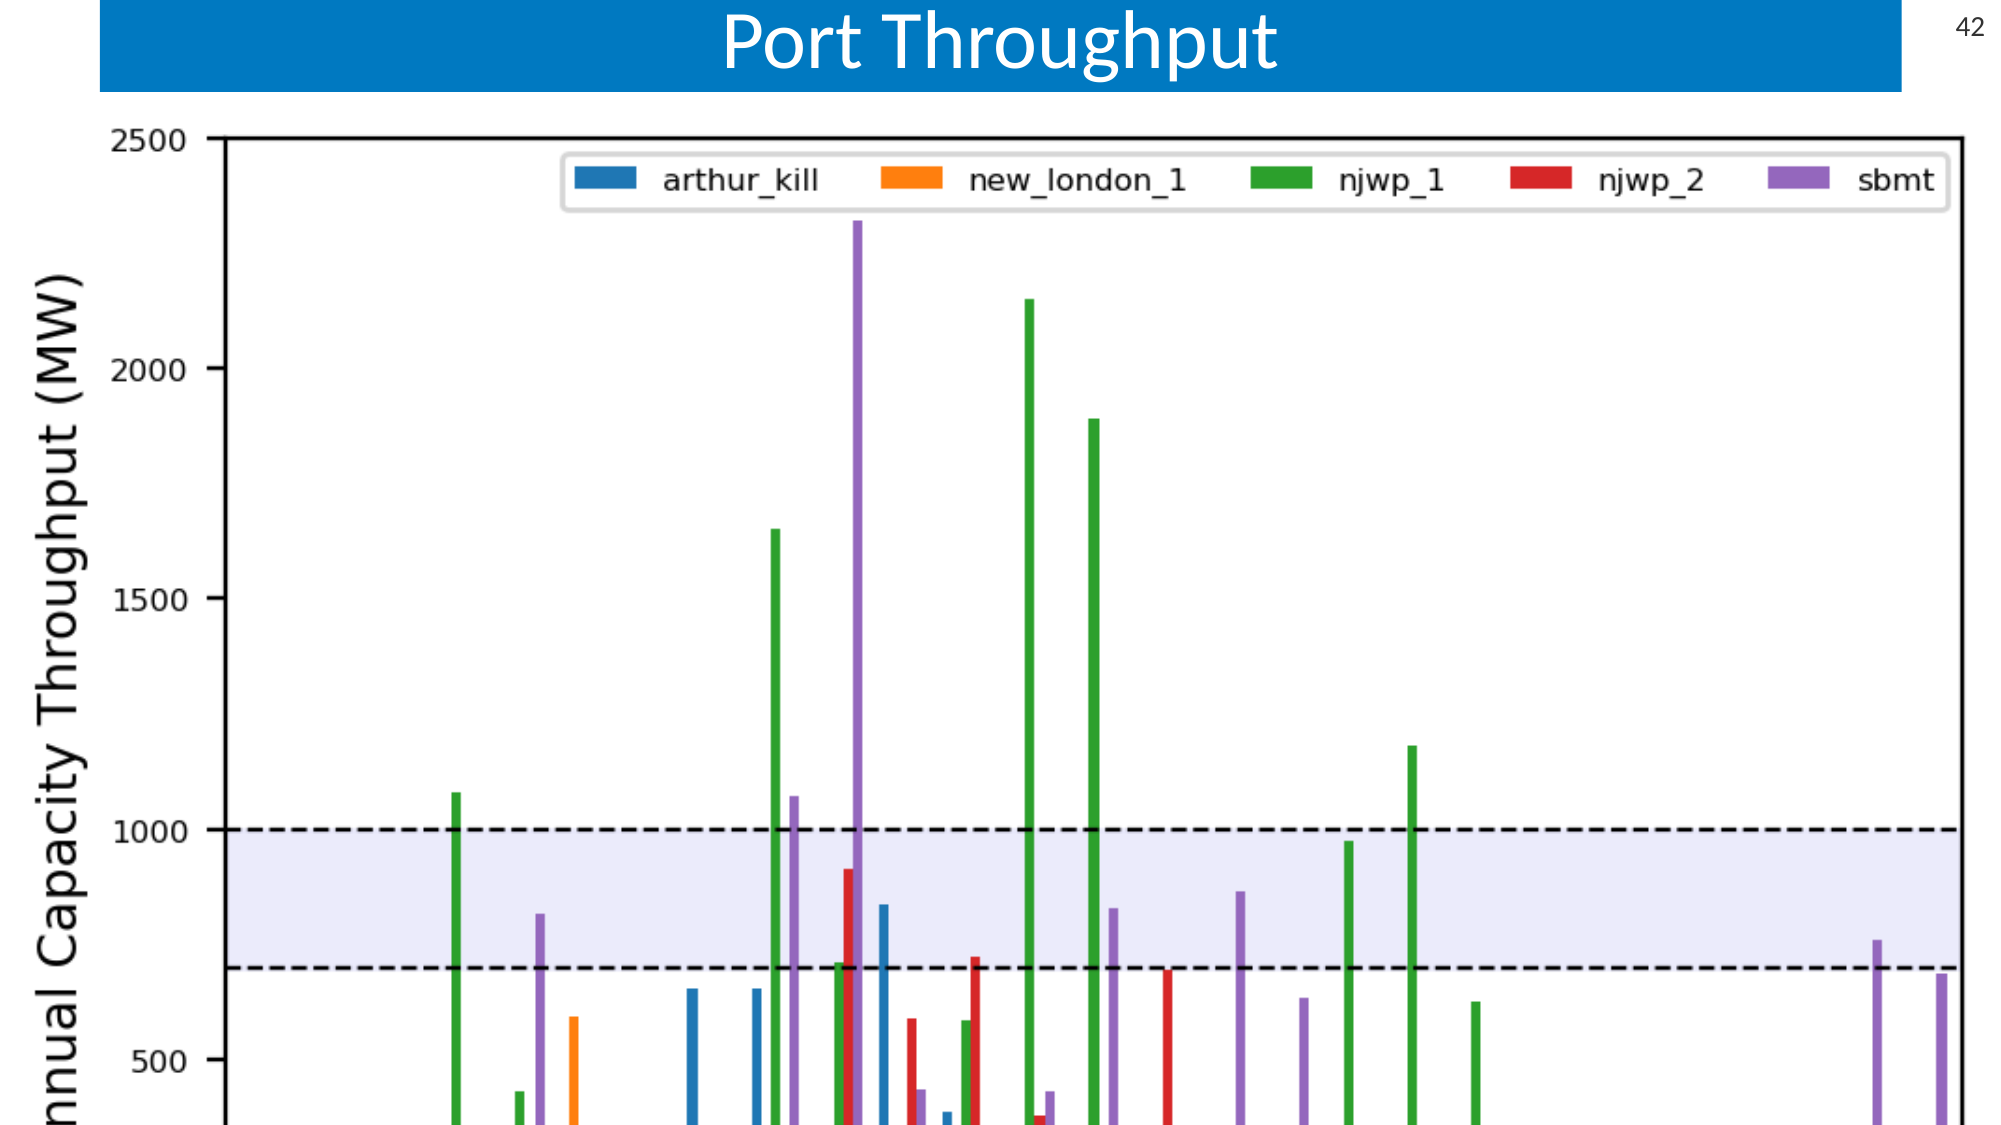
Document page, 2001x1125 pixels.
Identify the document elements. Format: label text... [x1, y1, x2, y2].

picture [0, 92, 2000, 1125]
title Port Throughput [99, 0, 1902, 91]
